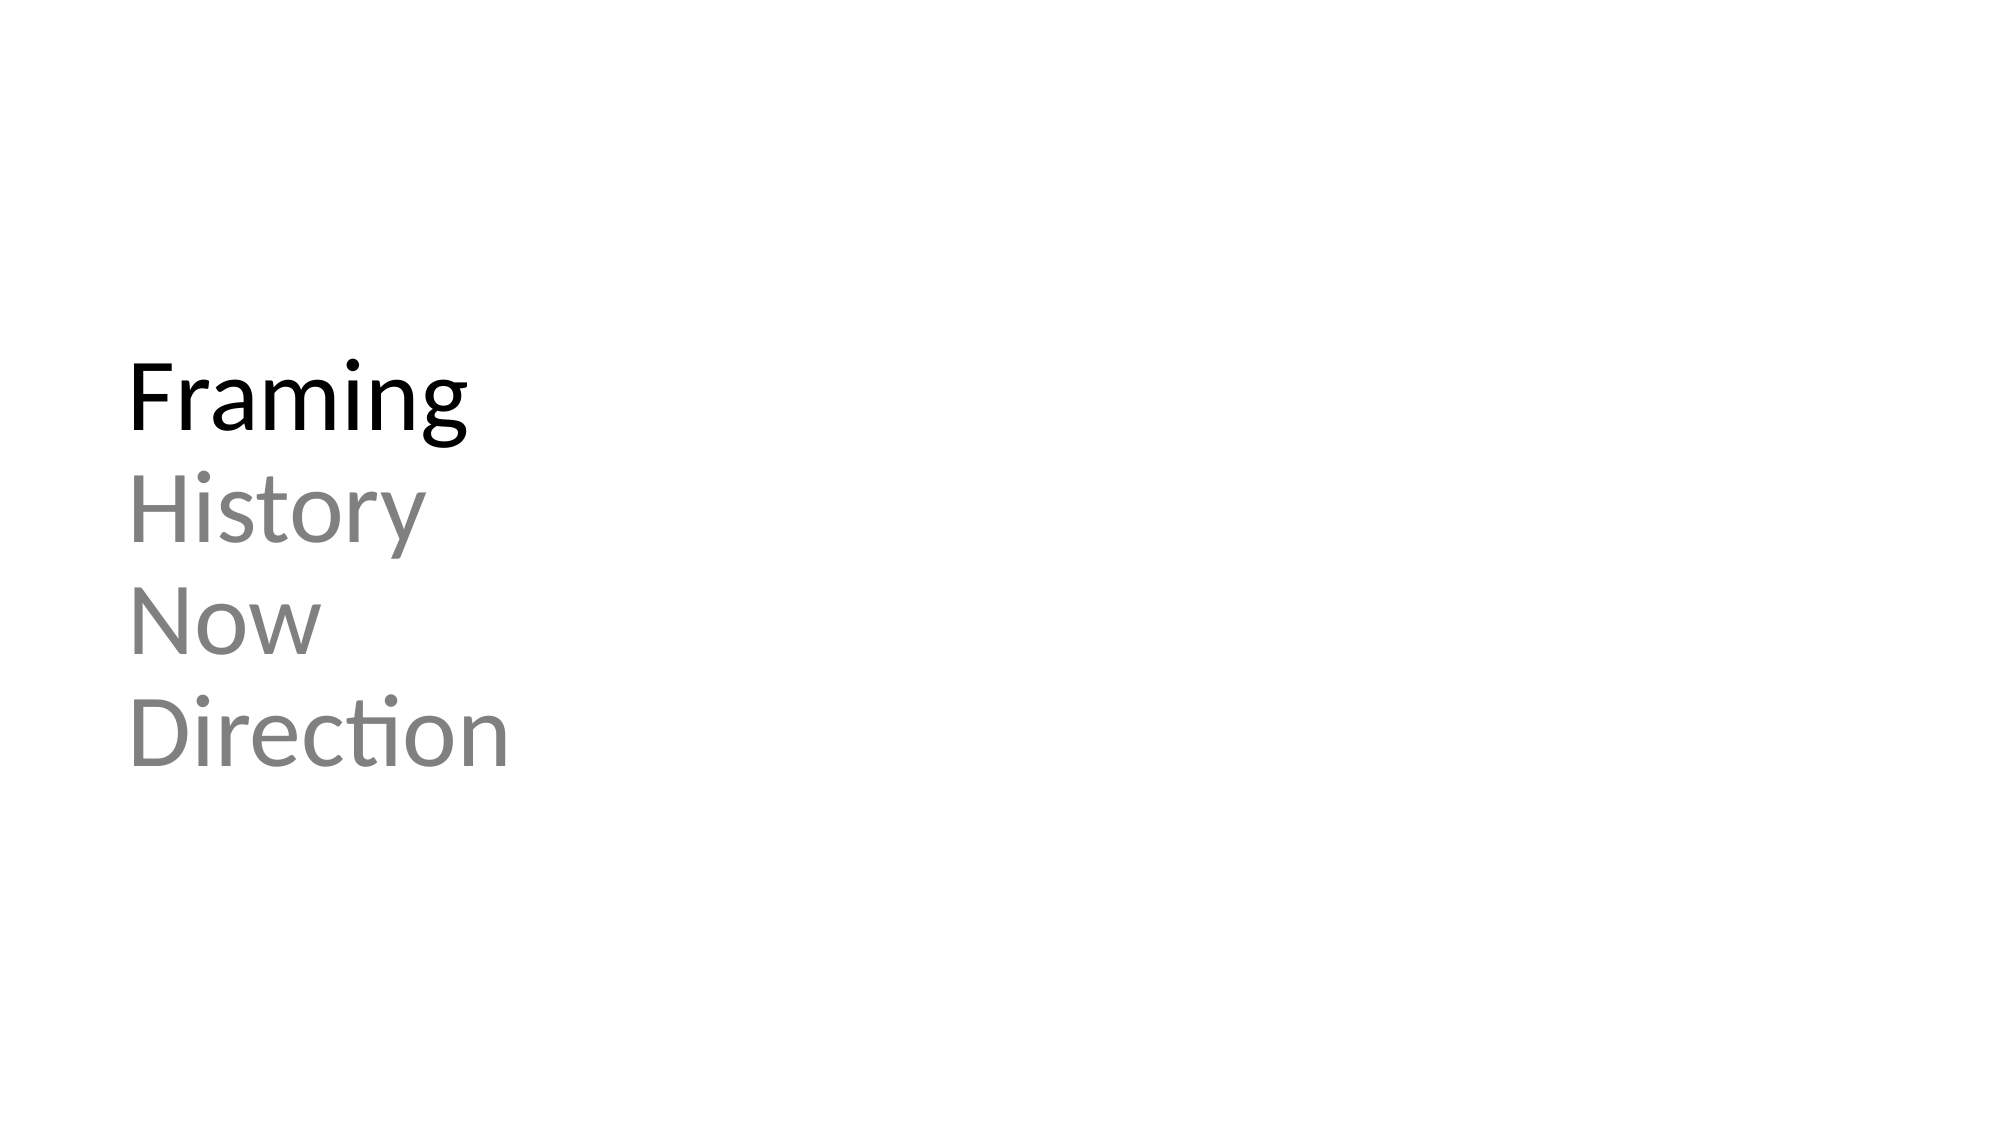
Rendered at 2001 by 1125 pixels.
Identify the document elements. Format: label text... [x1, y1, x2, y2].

title Framing History Now Direction [112, 328, 669, 797]
